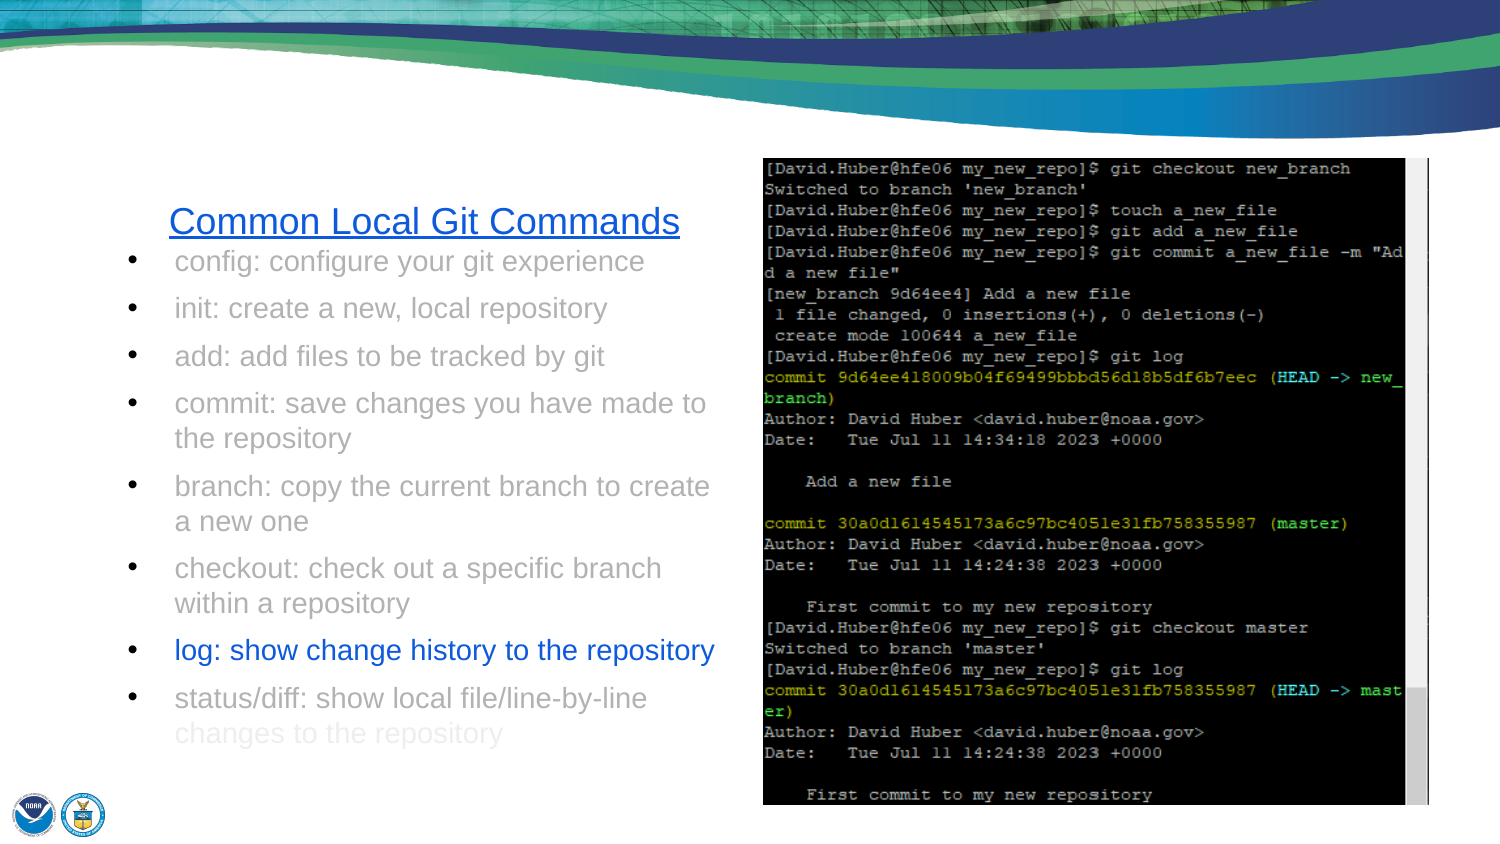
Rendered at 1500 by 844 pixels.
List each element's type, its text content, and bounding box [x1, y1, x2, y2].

picture [763, 158, 1429, 806]
picture [64, 797, 100, 837]
picture [12, 793, 56, 837]
picture [0, 0, 1500, 146]
picture [91, 823, 105, 837]
picture [91, 793, 105, 807]
picture [61, 823, 75, 837]
picture [61, 793, 75, 807]
text_box Common Local Git Commands config: configure your git experience init: create a new, local repository add: add files to be tracked by git commit: save changes you have made to the repository branch: copy the current branch to create a new one checkout: check out a specific branch within a repository log: show change history to the repository status/diff: show local file/line-by-line changes to the repository [112, 189, 737, 757]
